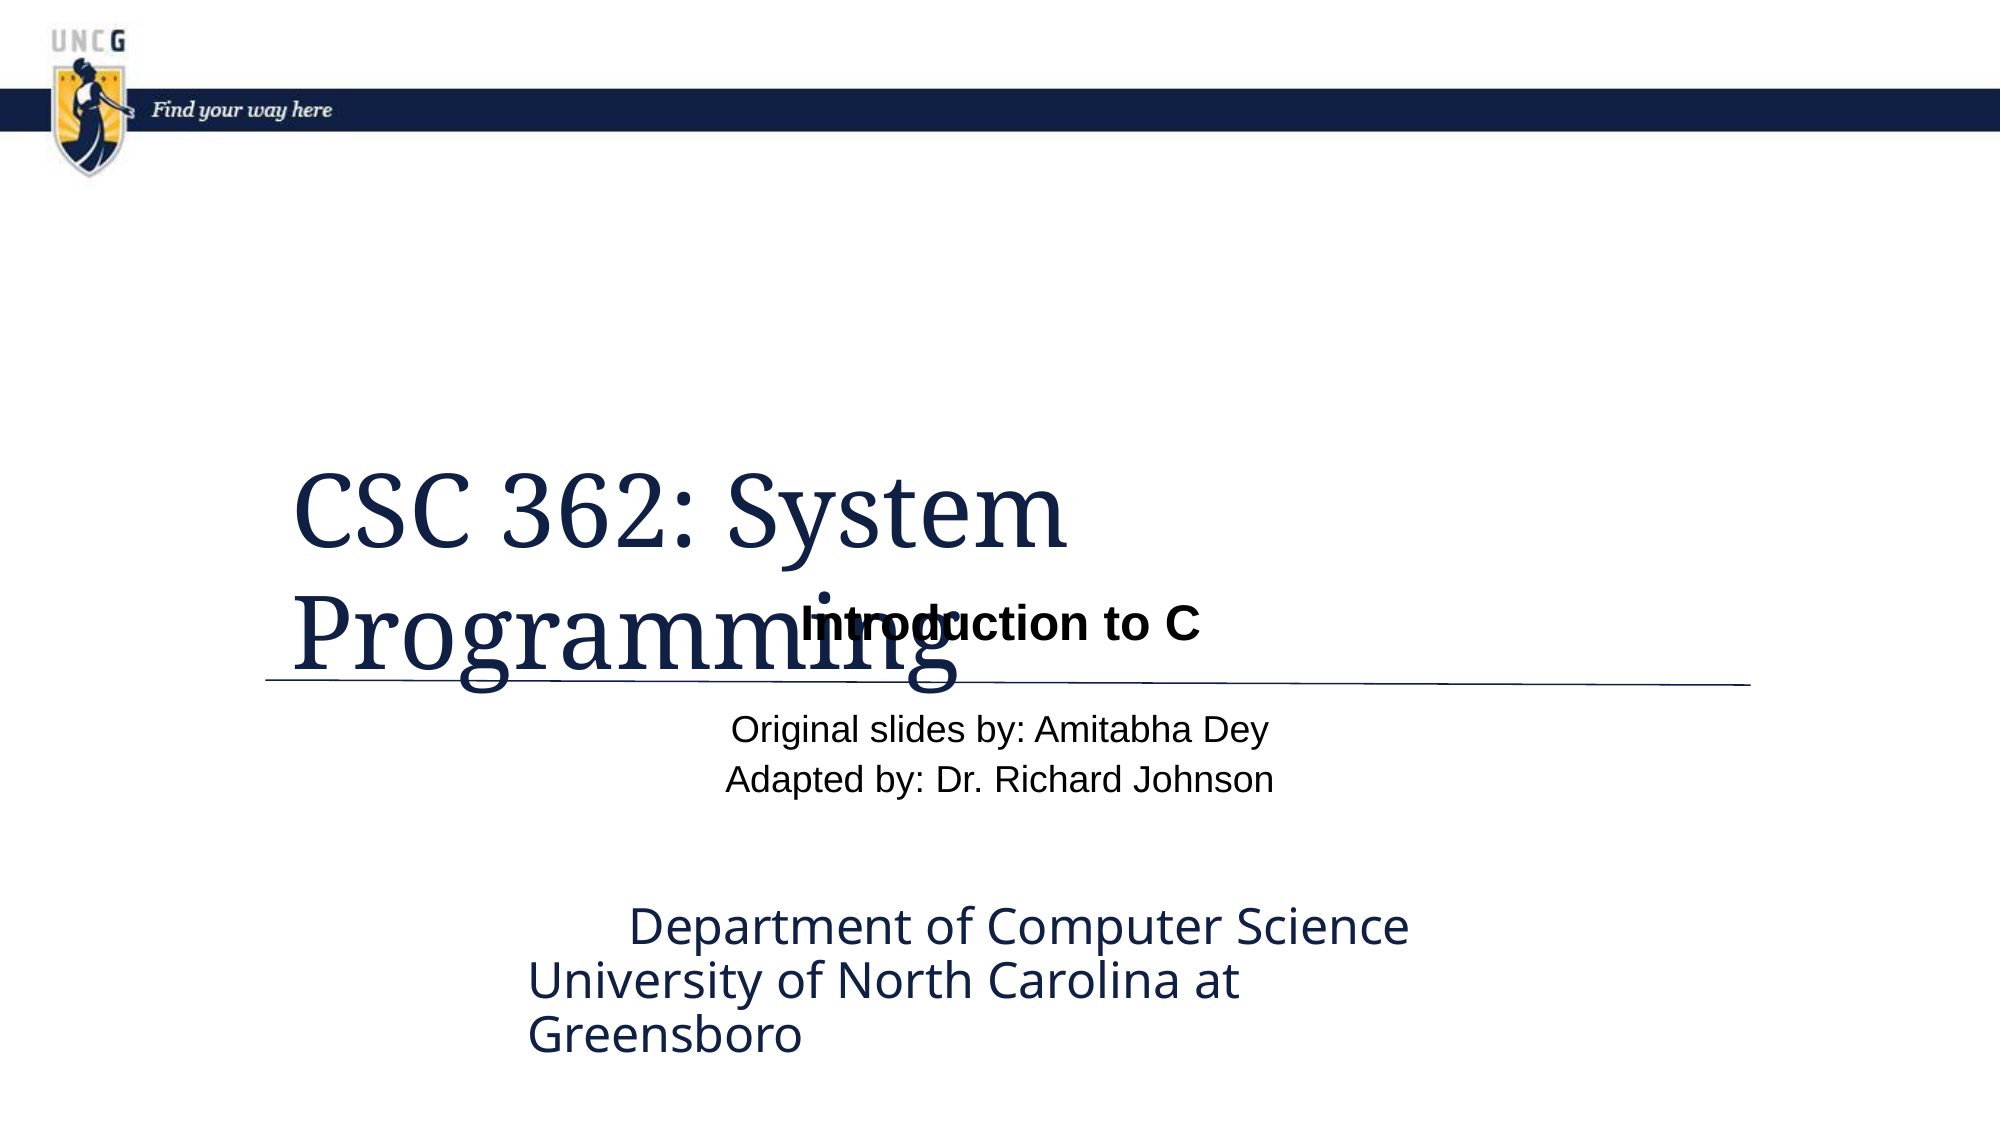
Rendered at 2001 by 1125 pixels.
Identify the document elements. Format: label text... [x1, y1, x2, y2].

title CSC 362: System Programming [289, 681, 1710, 691]
title CSC 362: System Programming [289, 443, 1710, 588]
picture [0, 21, 2000, 188]
text_box Department of Computer Science University of North Carolina at Greensboro [525, 891, 1474, 1063]
text_box Original slides by: Amitabha Dey Adapted by: Dr. Richard Johnson [712, 698, 1288, 800]
text_box Introduction to C [289, 588, 1710, 651]
title CSC 362: System Programming [289, 651, 1710, 684]
